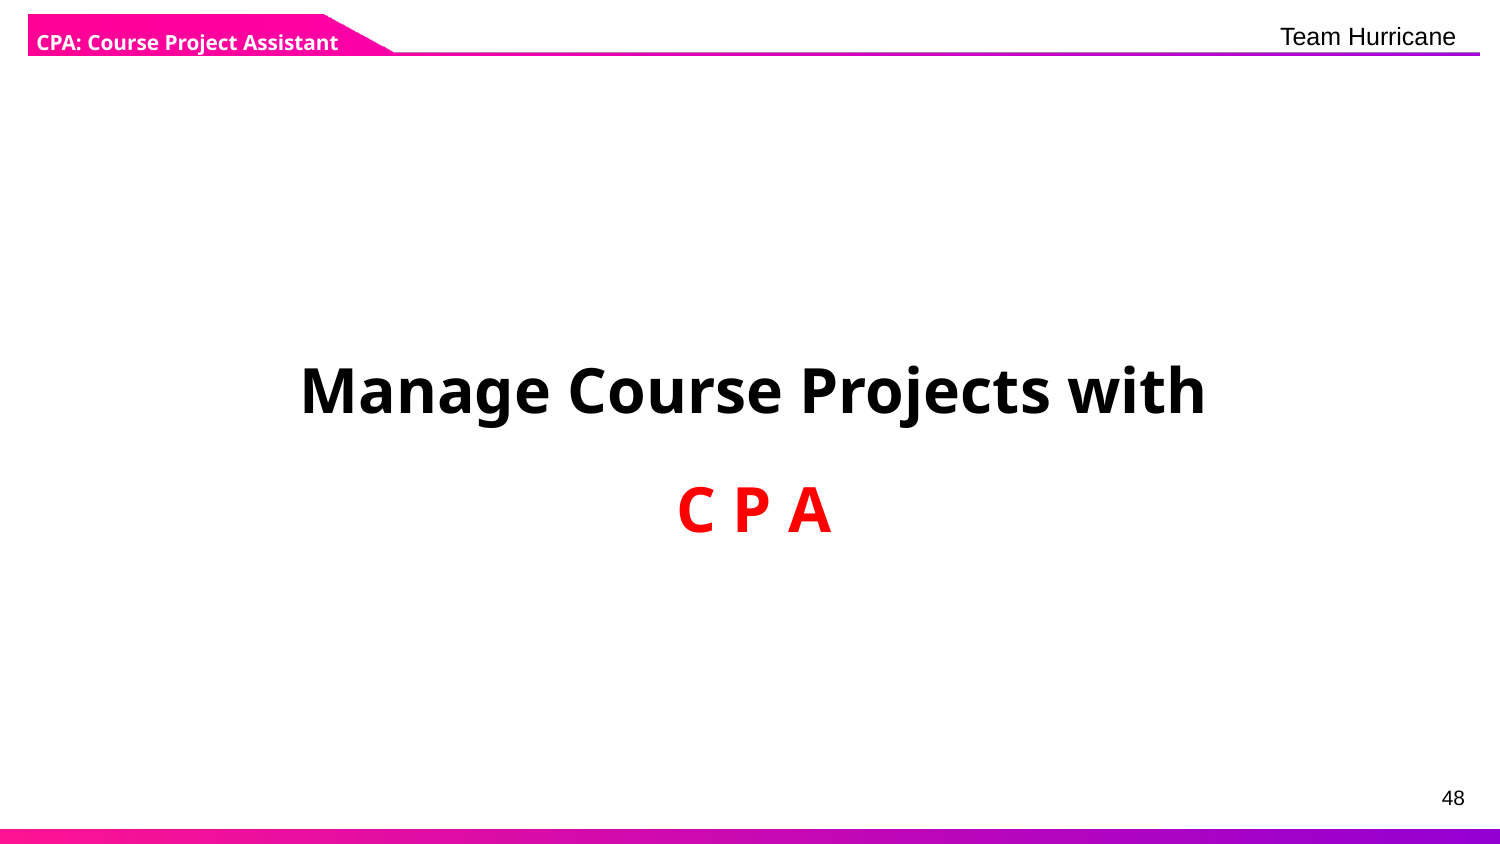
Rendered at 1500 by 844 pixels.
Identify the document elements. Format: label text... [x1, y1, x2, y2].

picture [28, 14, 1480, 56]
slide_number ‹#› [1389, 764, 1480, 830]
picture [0, 829, 1500, 844]
text_box CPA: Course Project Assistant [21, 14, 601, 53]
list Manage Course Projects with C P A [55, 162, 1454, 723]
